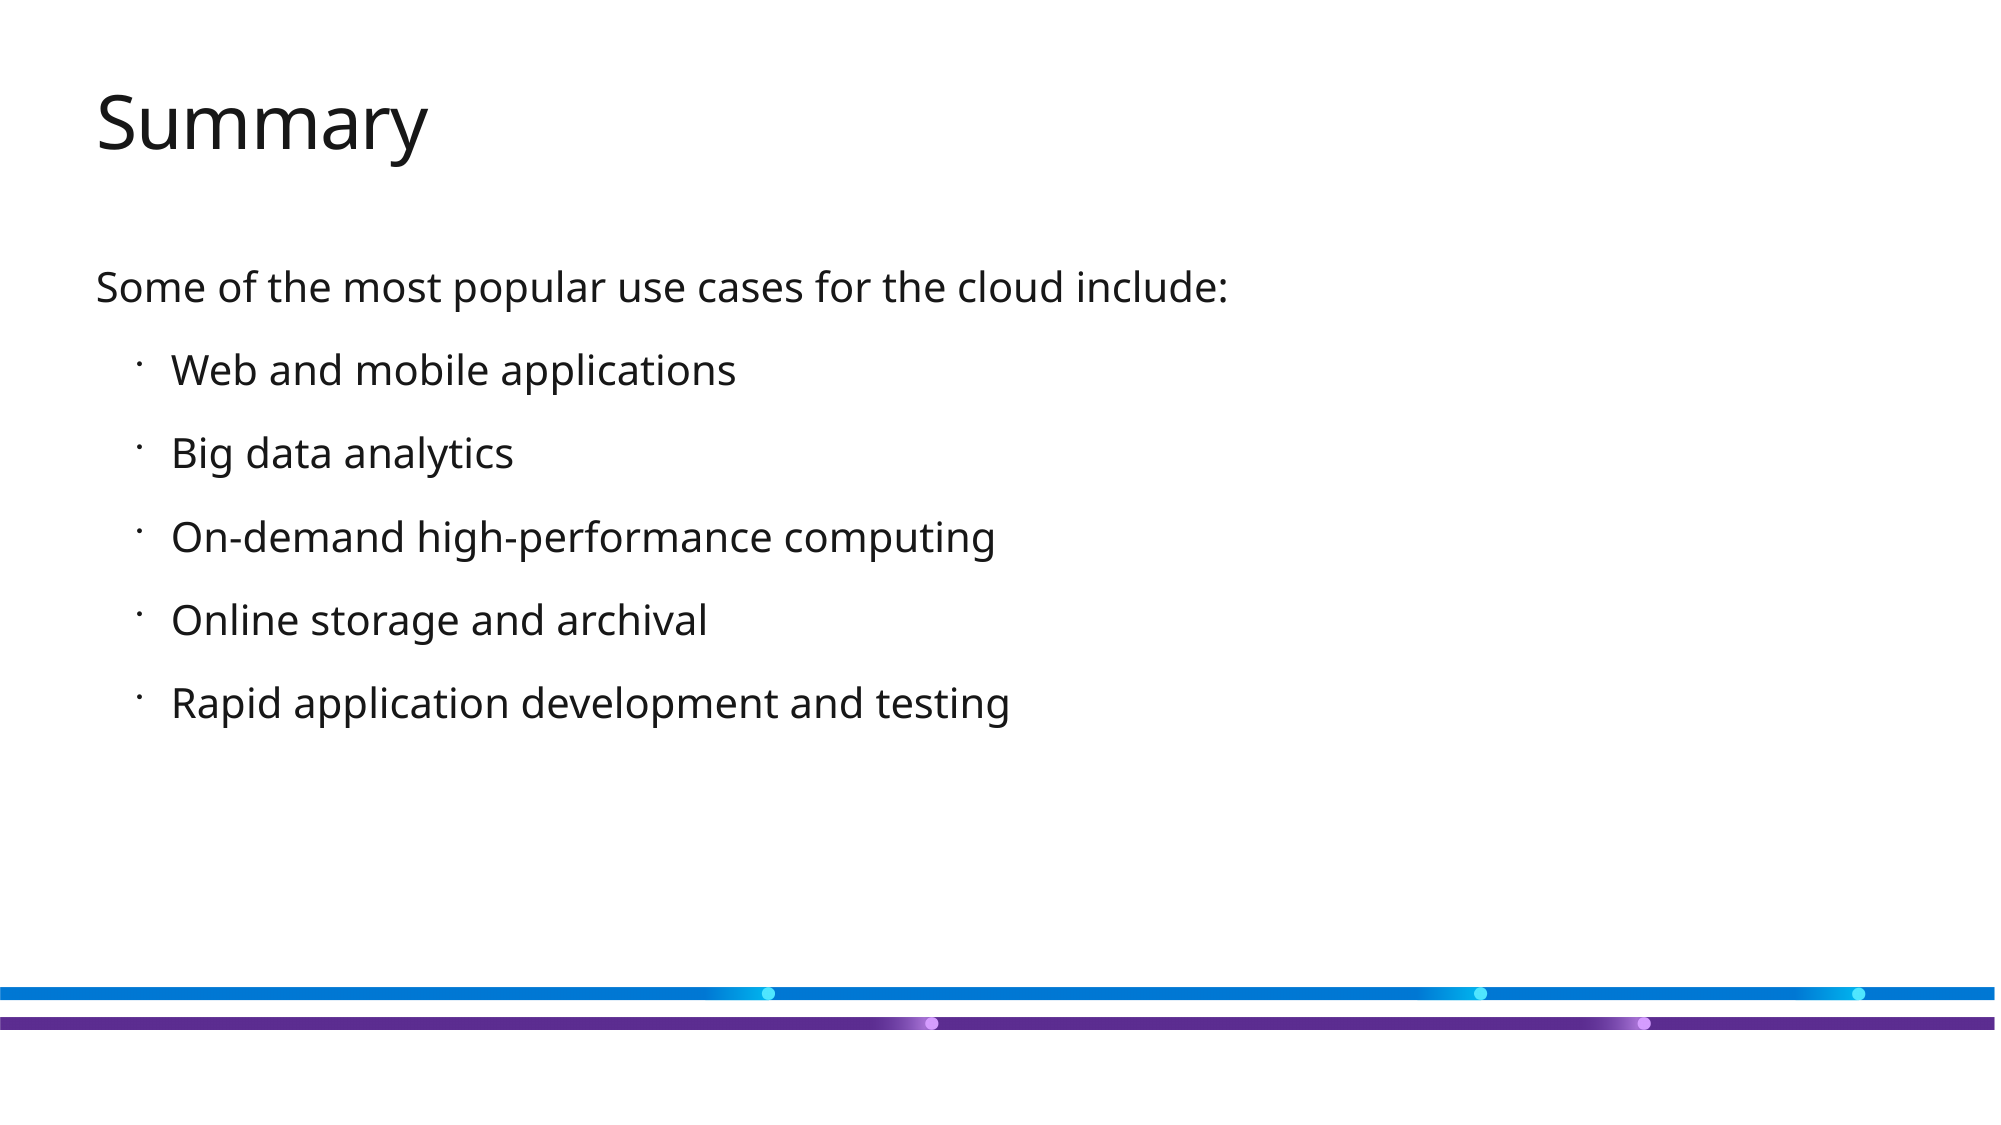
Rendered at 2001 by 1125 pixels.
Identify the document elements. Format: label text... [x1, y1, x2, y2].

list Some of the most popular use cases for the cloud include: Web and mobile applications Big data analytics On-demand high-performance computing Online storage and archival Rapid application development and testing [95, 235, 1904, 731]
picture [0, 987, 2000, 1030]
title Summary [96, 75, 1904, 166]
